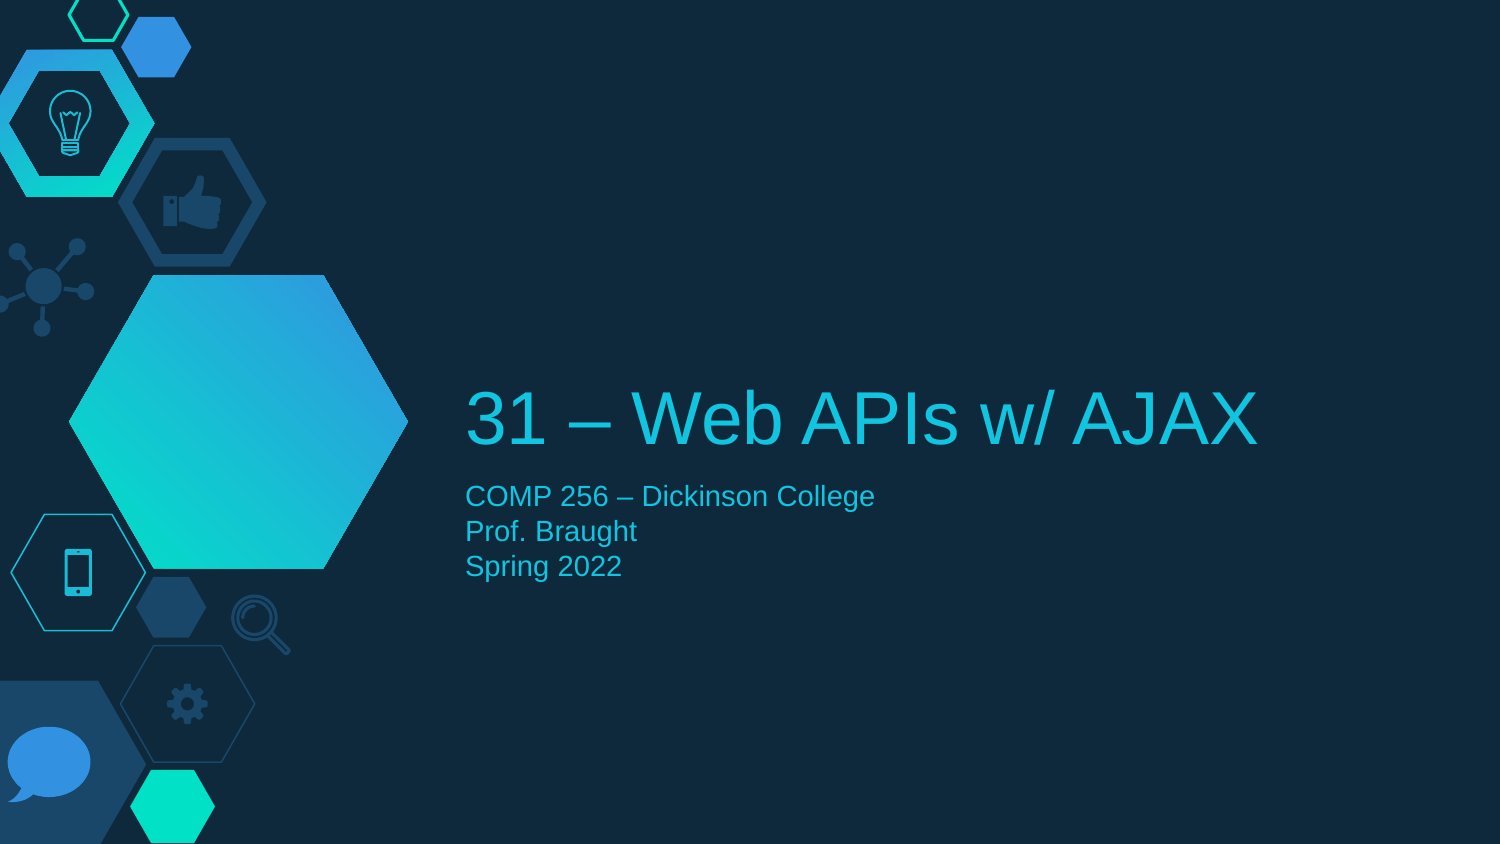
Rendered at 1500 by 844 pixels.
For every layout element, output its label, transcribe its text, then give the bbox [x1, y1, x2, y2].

subtitle COMP 256 – Dickinson College Prof. Braught Spring 2022 [450, 462, 1385, 592]
title 31 – Web APIs w/ AJAX [450, 284, 1375, 462]
